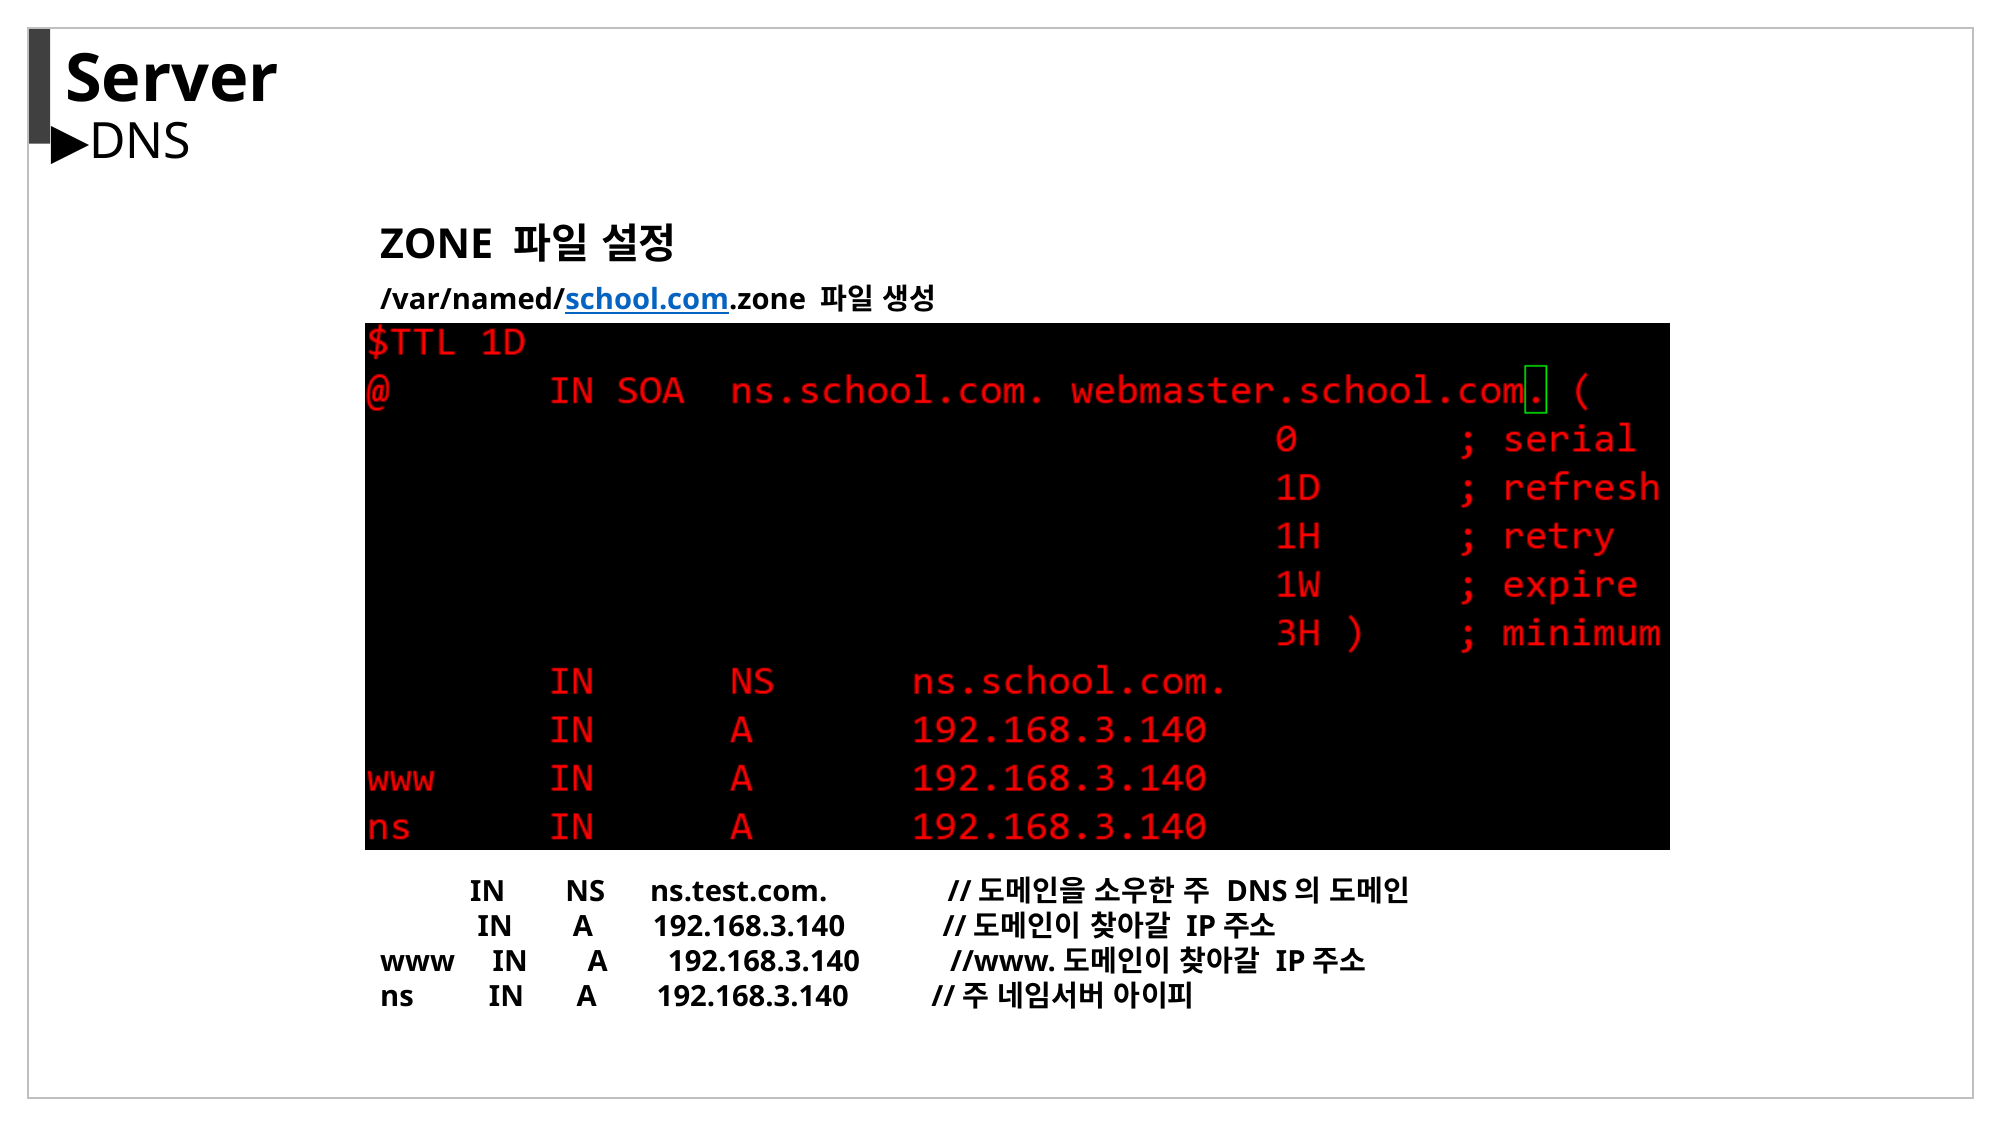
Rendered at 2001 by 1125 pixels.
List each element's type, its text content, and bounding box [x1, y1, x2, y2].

text_box ▶DNS [50, 108, 801, 170]
text_box [27, 27, 1974, 1099]
picture [365, 323, 1670, 850]
